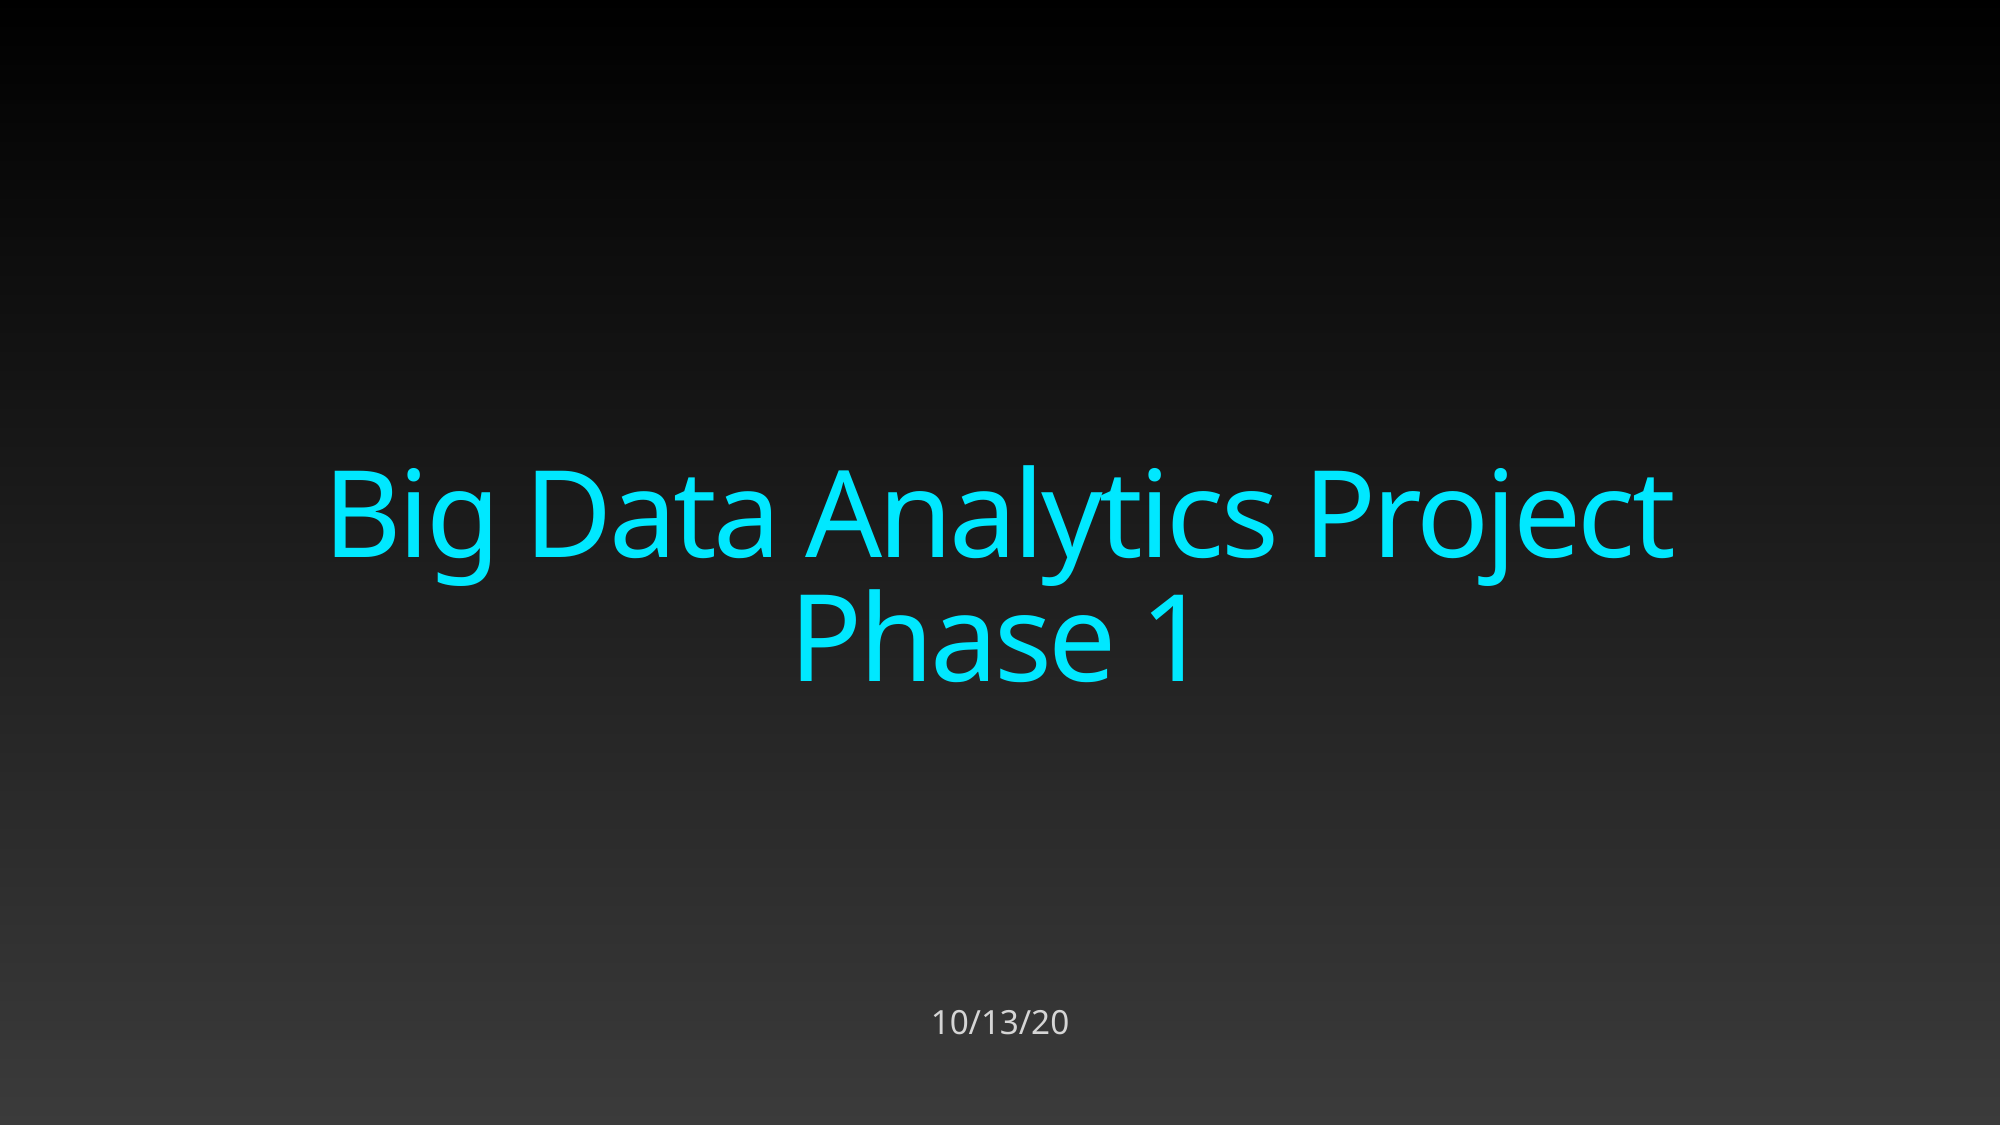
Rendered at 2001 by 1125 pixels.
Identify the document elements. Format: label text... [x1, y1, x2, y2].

list 10/13/20 [104, 997, 1897, 1055]
title Big Data Analytics Project [103, 269, 1897, 572]
list Phase 1 [103, 572, 1897, 780]
